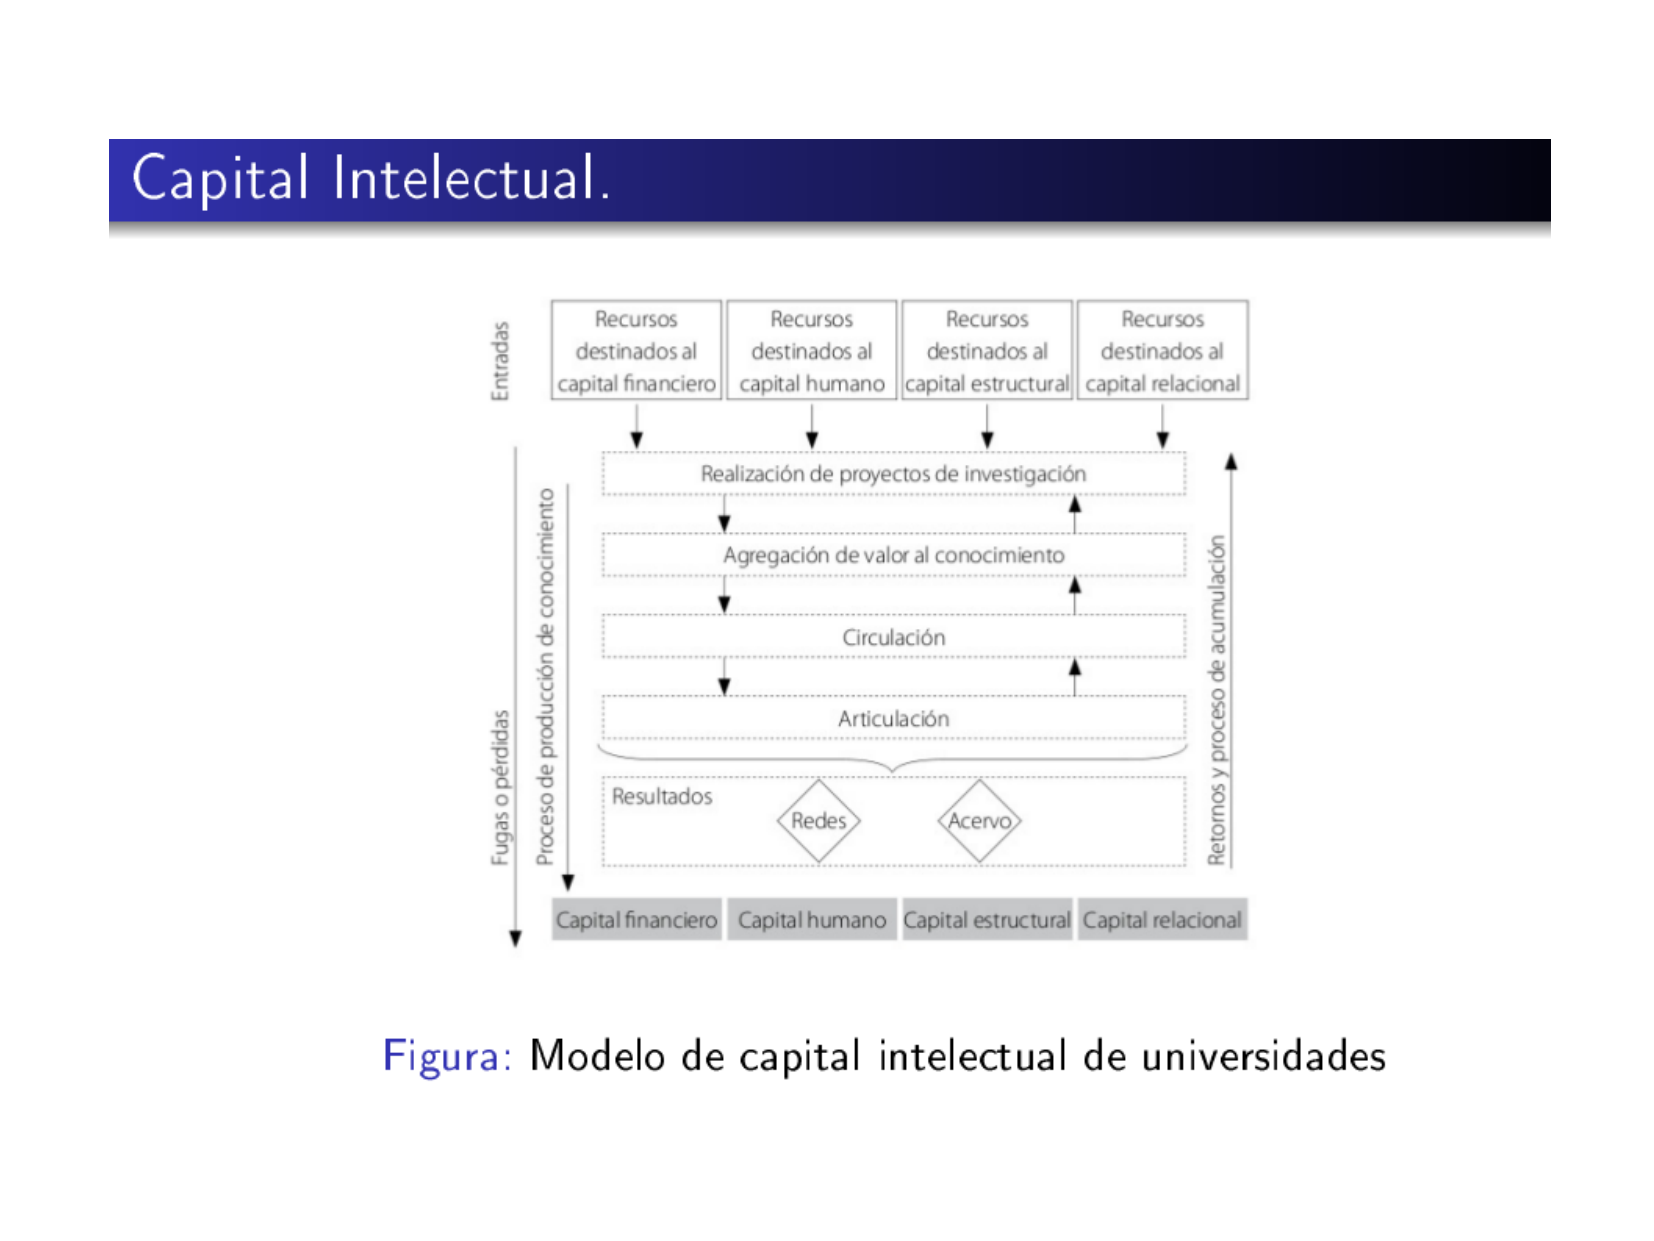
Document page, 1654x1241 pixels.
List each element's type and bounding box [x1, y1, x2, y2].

picture [109, 138, 1551, 1104]
